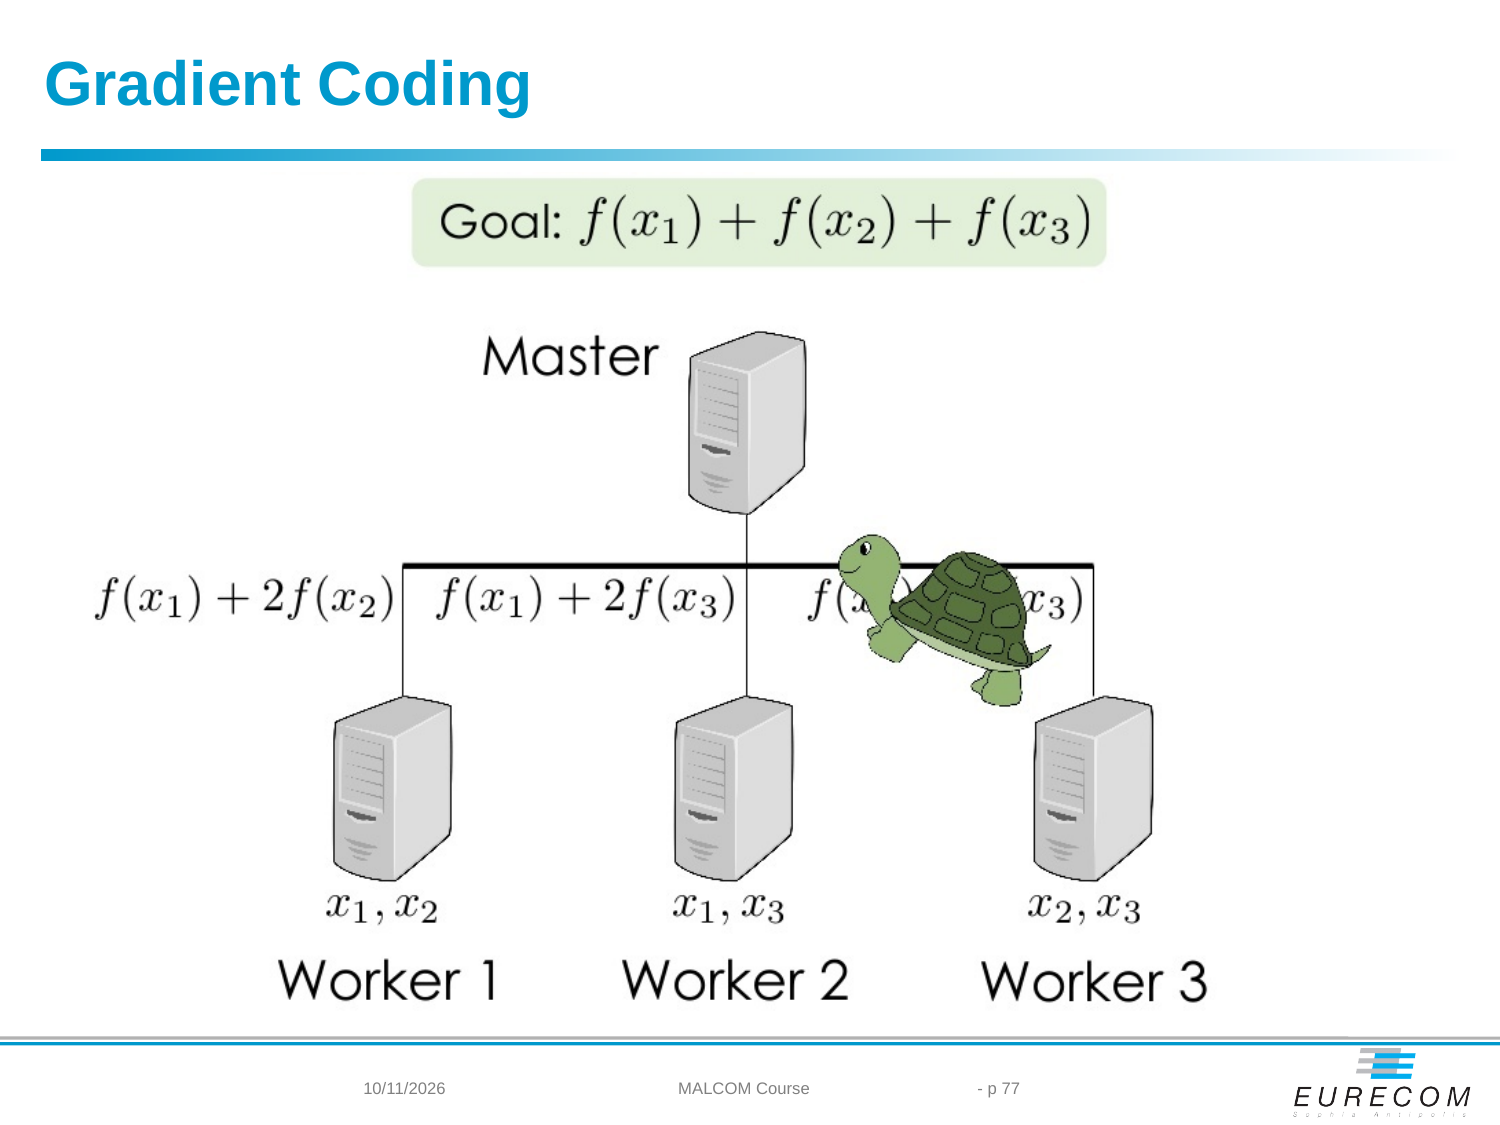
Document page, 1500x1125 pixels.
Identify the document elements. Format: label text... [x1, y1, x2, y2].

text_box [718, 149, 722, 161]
text_box Gradient Coding [29, 35, 1436, 142]
picture [1293, 1048, 1477, 1118]
slide_number - p 77 [962, 1070, 1081, 1103]
footer MALCOM Course [537, 1070, 951, 1103]
picture [76, 172, 1235, 1036]
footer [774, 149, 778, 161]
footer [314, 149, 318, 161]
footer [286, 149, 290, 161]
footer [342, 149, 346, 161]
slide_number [348, 1070, 526, 1103]
